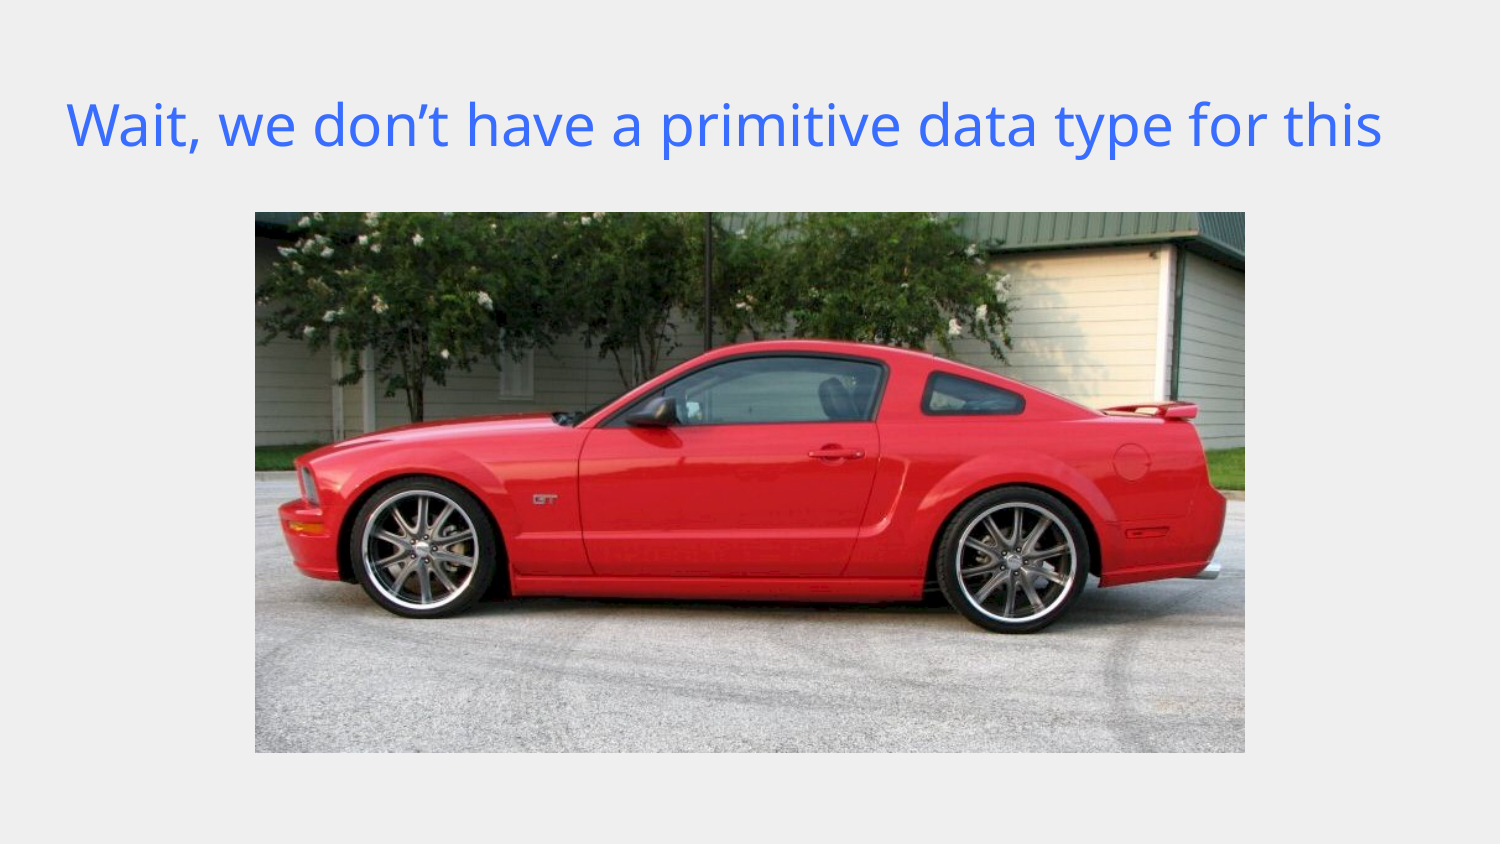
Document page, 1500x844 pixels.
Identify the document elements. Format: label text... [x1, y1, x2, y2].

title Wait, we don’t have a primitive data type for this [51, 72, 1449, 167]
picture [255, 212, 1245, 754]
